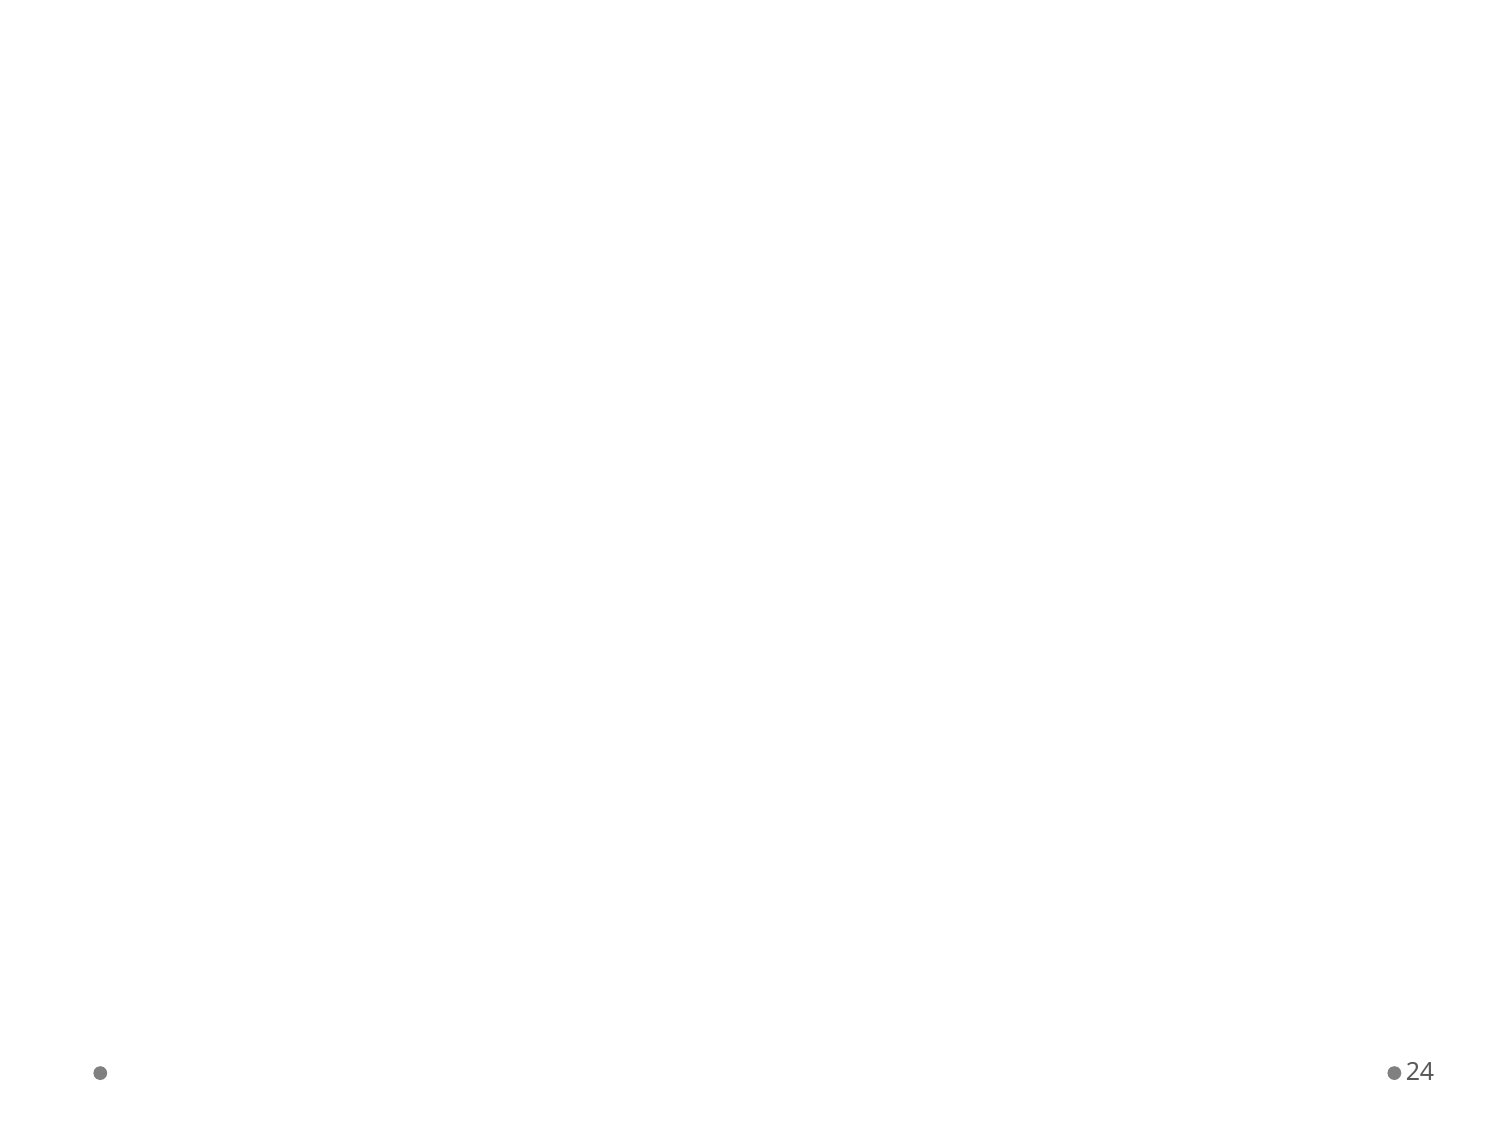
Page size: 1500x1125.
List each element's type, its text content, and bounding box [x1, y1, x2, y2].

slide_number 24 [1401, 1042, 1494, 1103]
